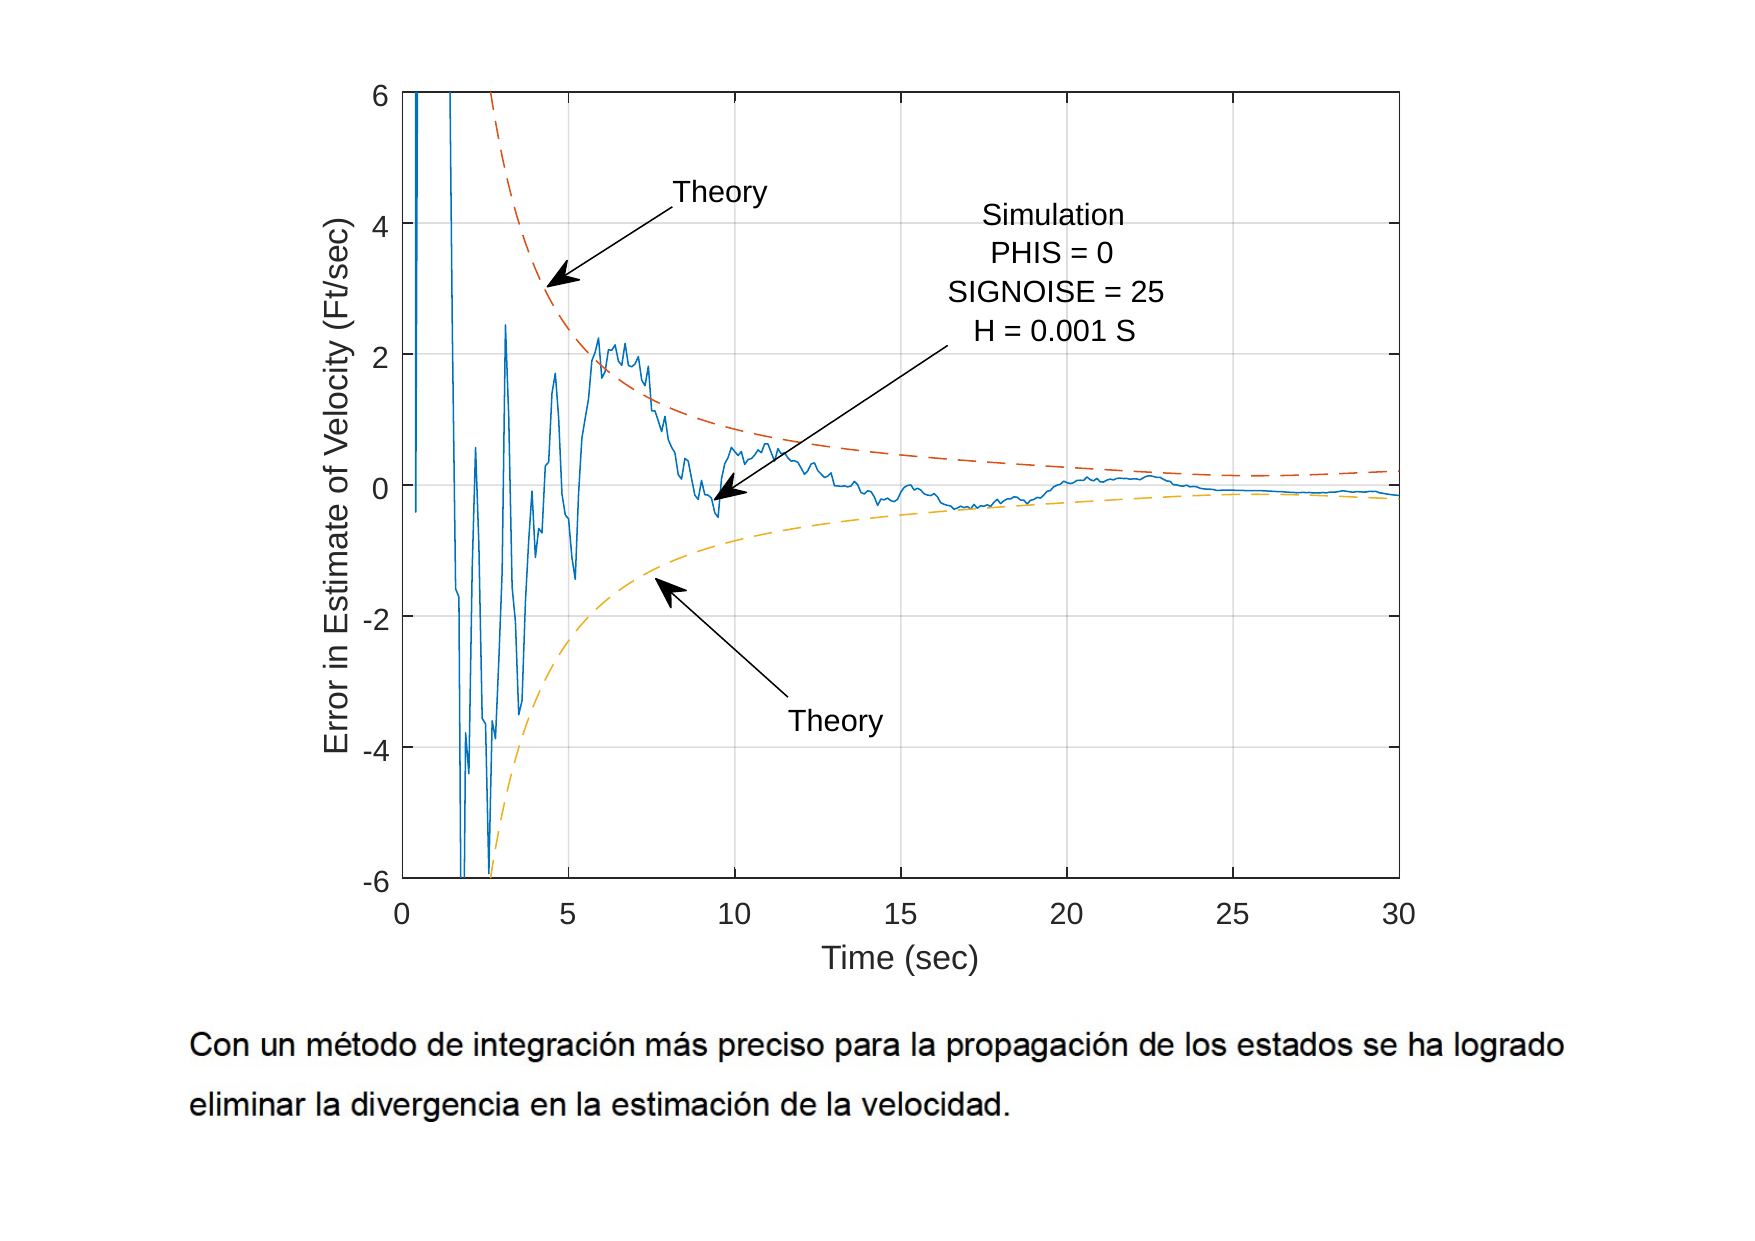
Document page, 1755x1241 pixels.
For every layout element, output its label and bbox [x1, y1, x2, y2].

picture [235, 19, 1519, 983]
picture [189, 1007, 1565, 1123]
